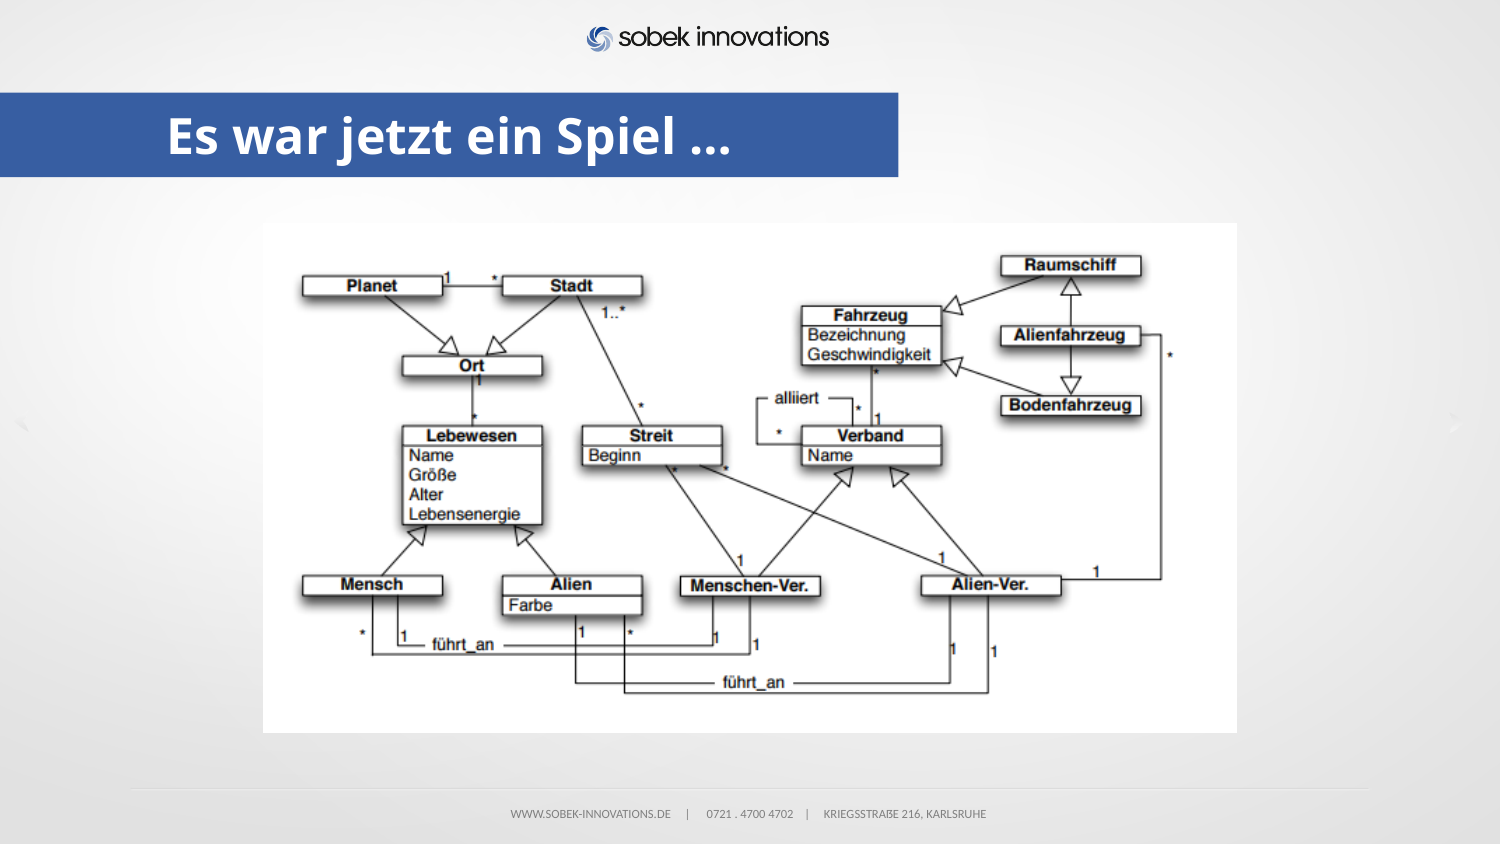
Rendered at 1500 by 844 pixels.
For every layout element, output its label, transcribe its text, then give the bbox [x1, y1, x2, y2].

picture [0, 0, 1500, 844]
title Es war jetzt ein Spiel … [0, 92, 899, 178]
